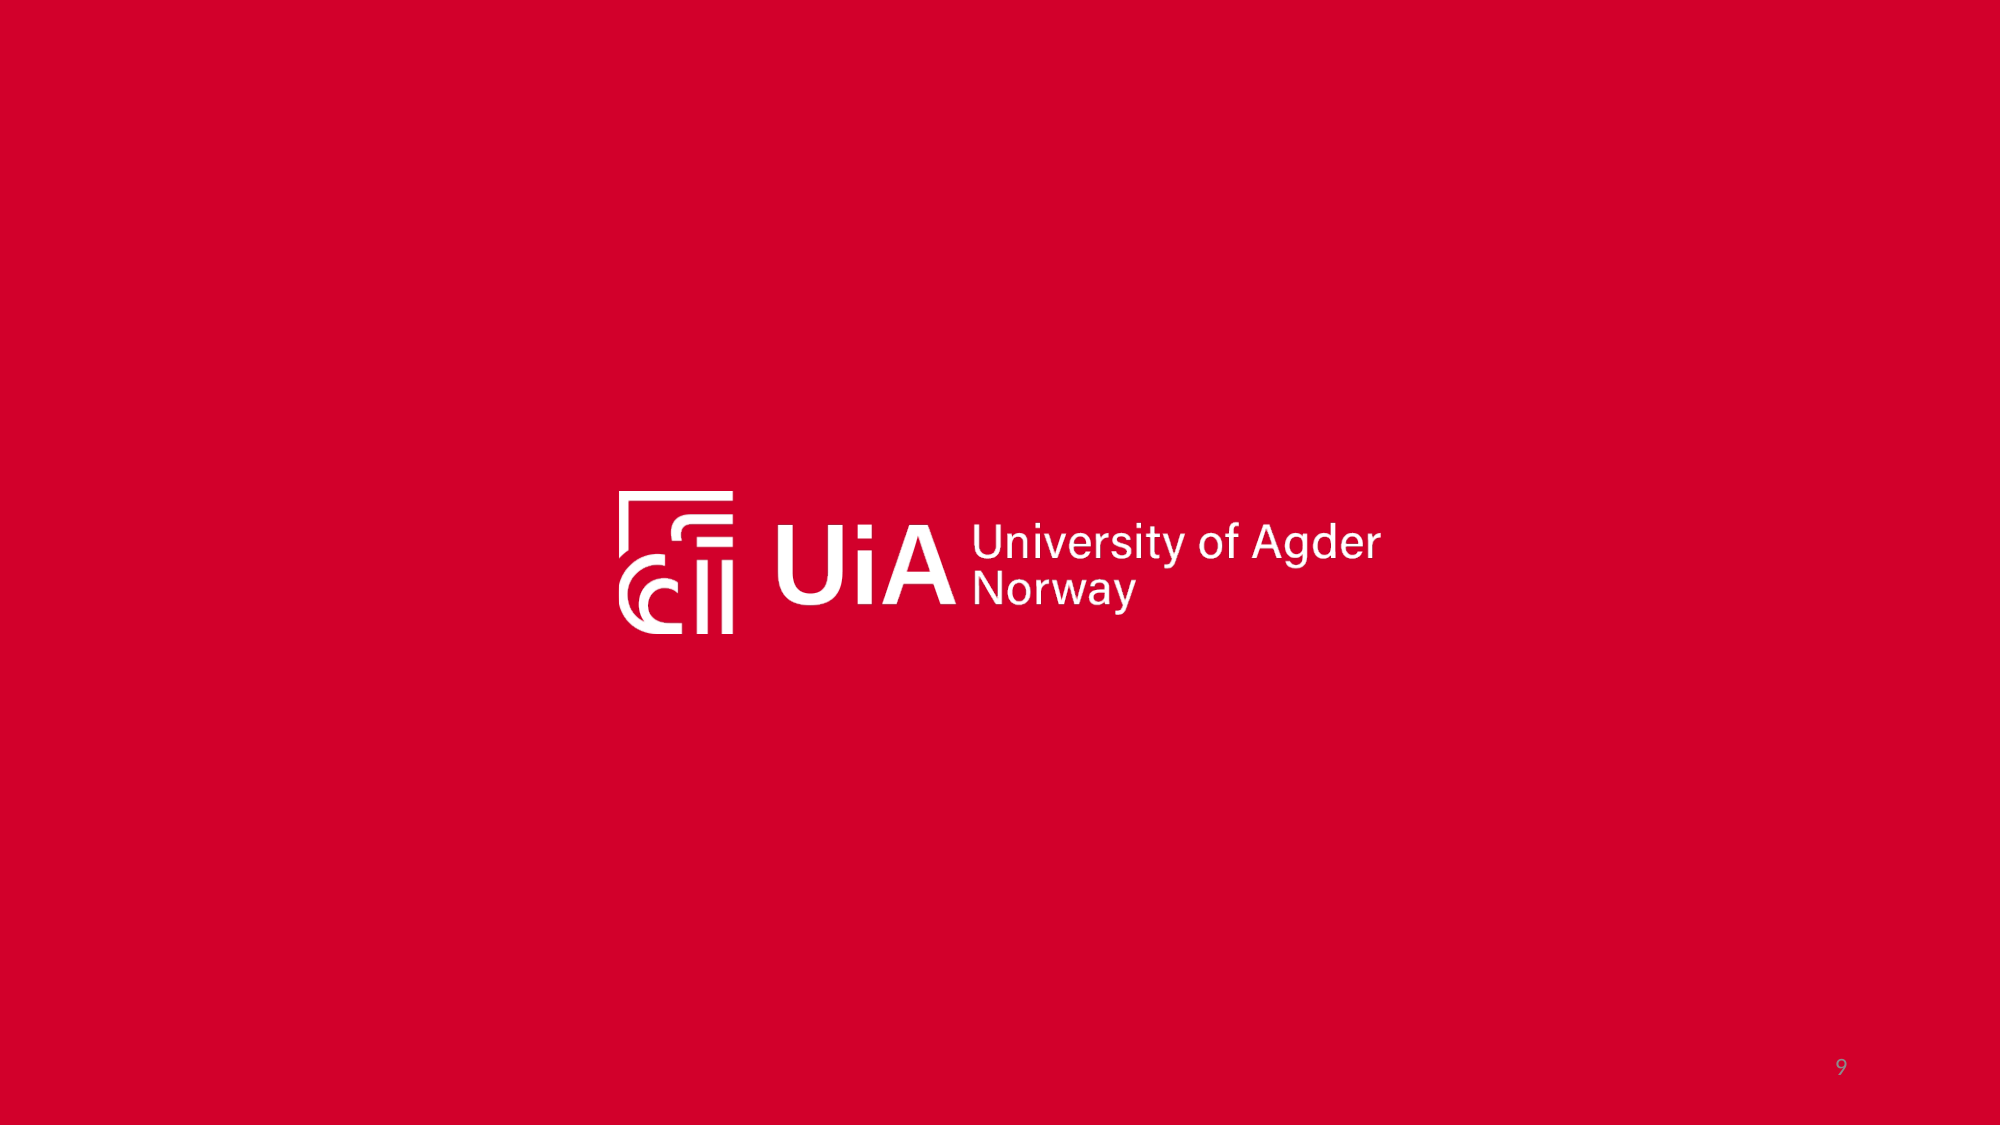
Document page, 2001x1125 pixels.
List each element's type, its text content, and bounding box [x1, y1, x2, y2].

picture [618, 491, 1382, 634]
slide_number 9 [1412, 1042, 1863, 1103]
